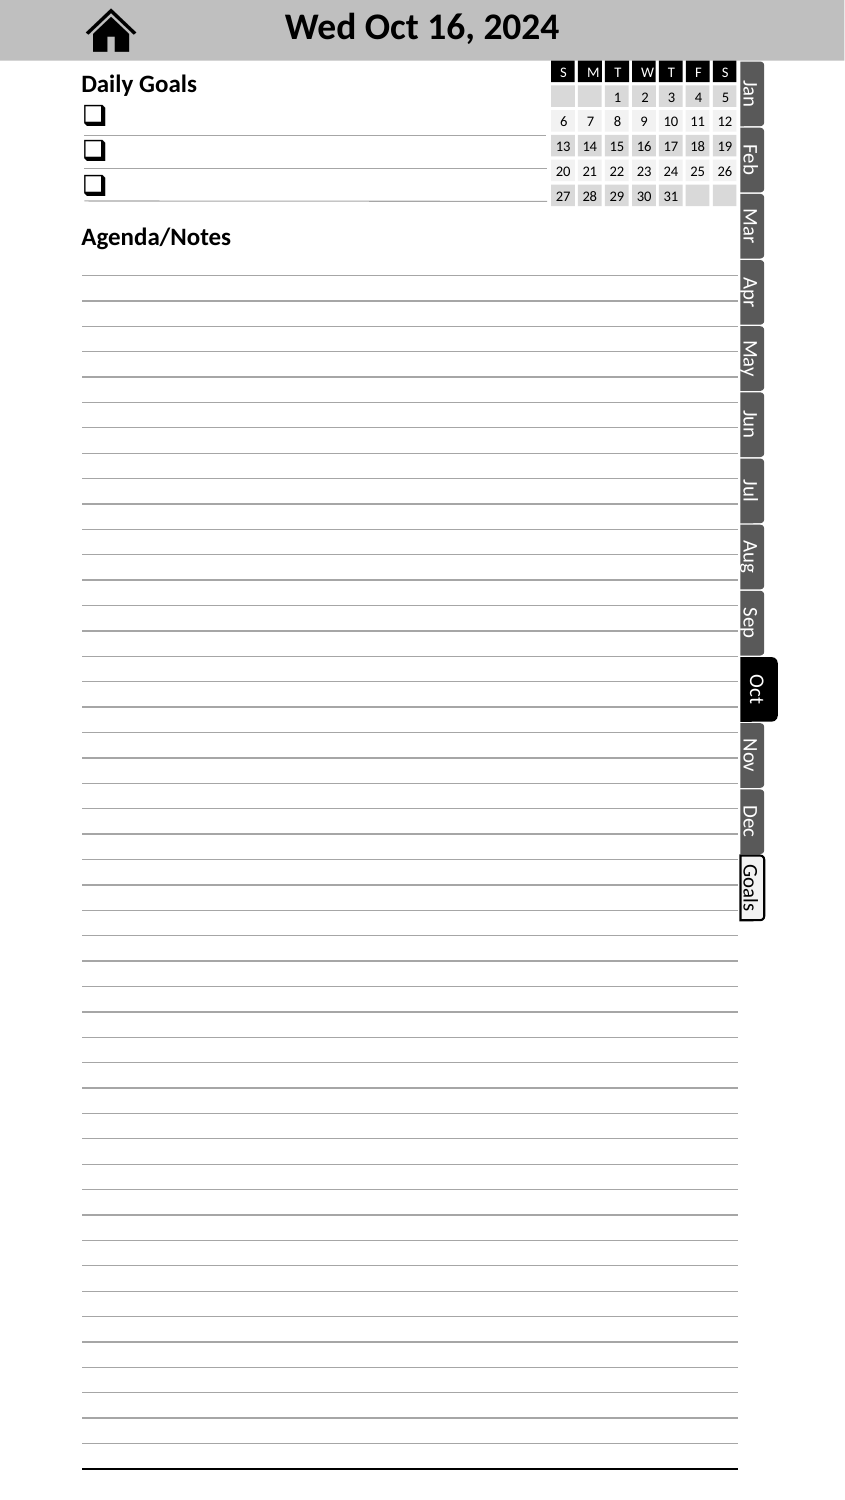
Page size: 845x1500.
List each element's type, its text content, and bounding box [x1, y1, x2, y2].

picture [82, 1, 140, 59]
list Wed Oct 16, 2024 [190, 0, 655, 61]
